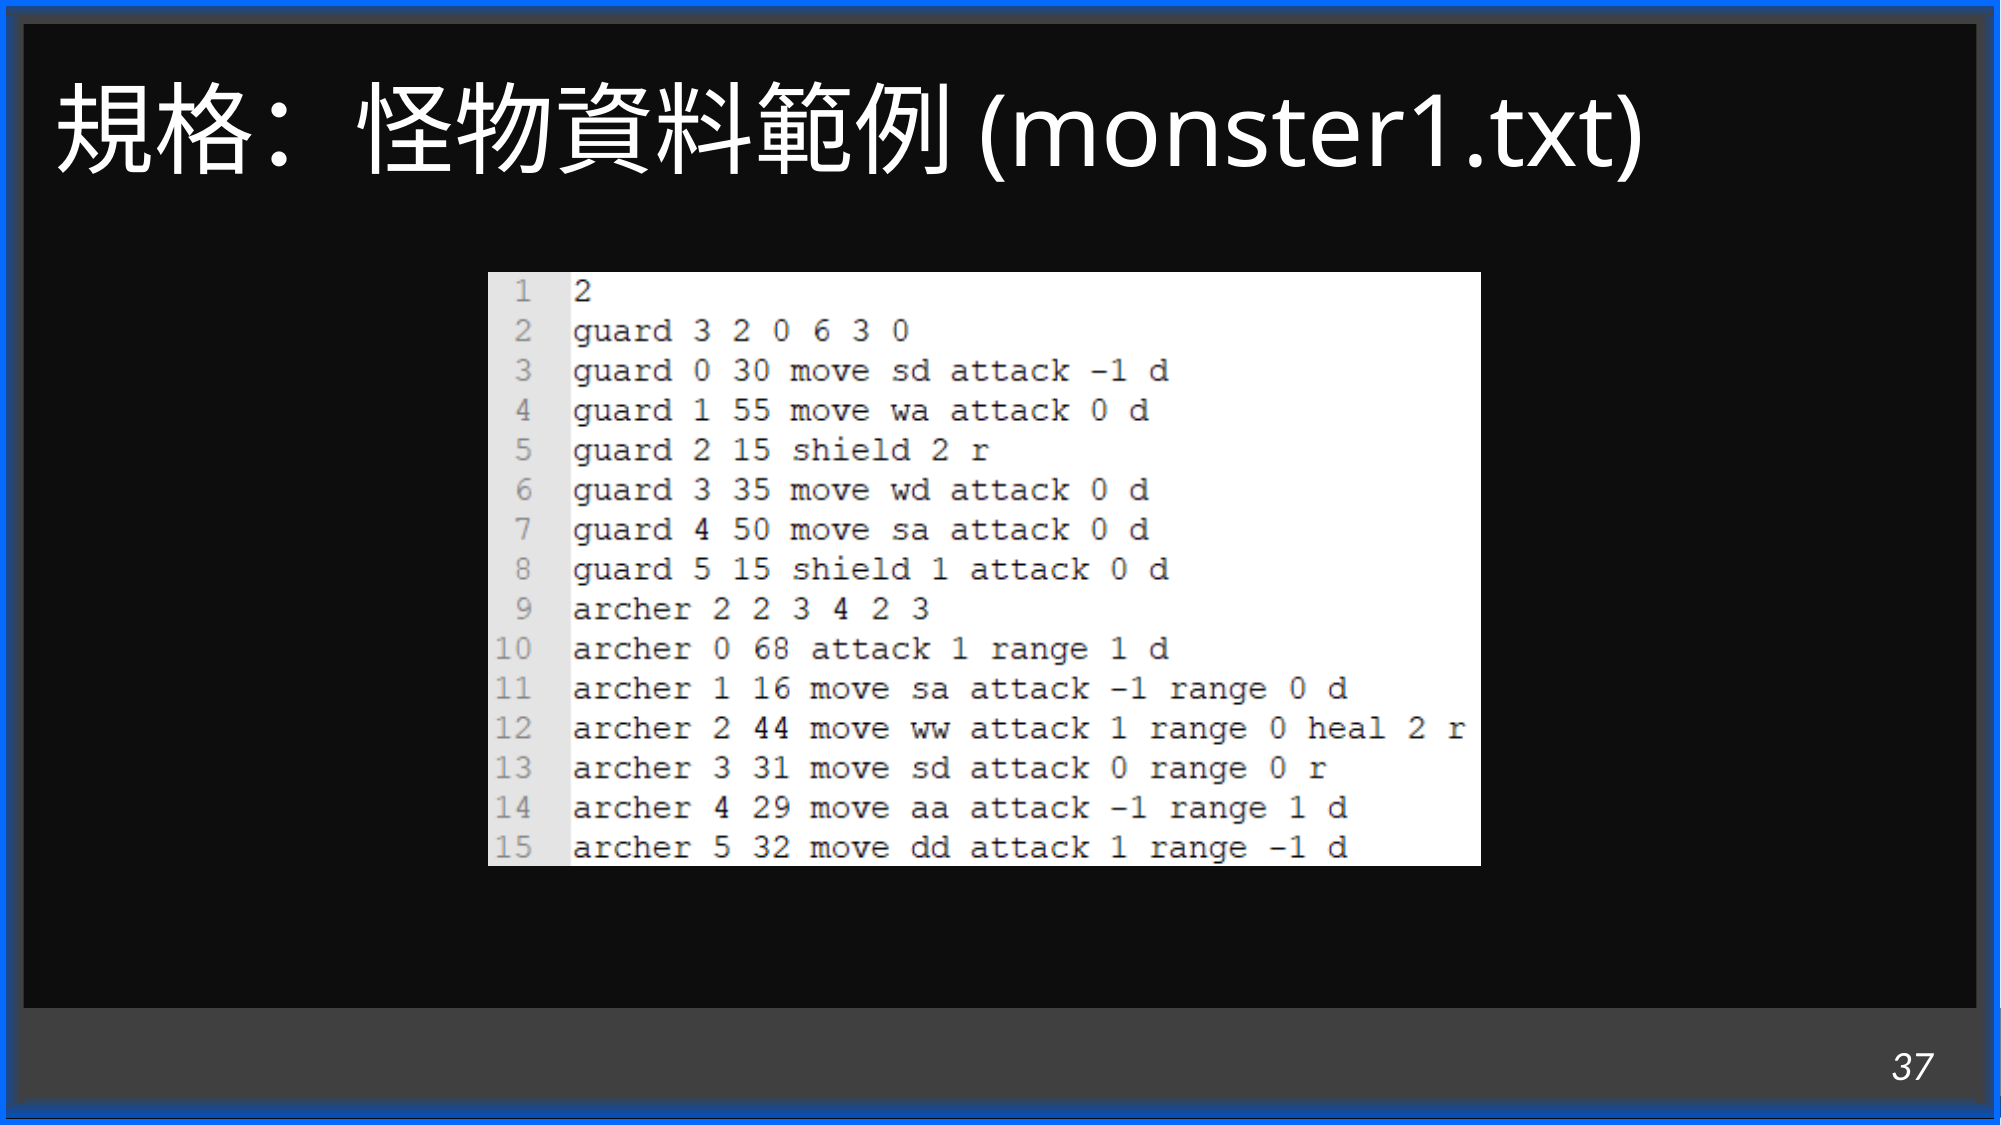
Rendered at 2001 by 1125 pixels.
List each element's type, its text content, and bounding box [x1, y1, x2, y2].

title 規格：怪物資料範例(monster1.txt) [54, 52, 1915, 215]
picture [488, 272, 1481, 866]
